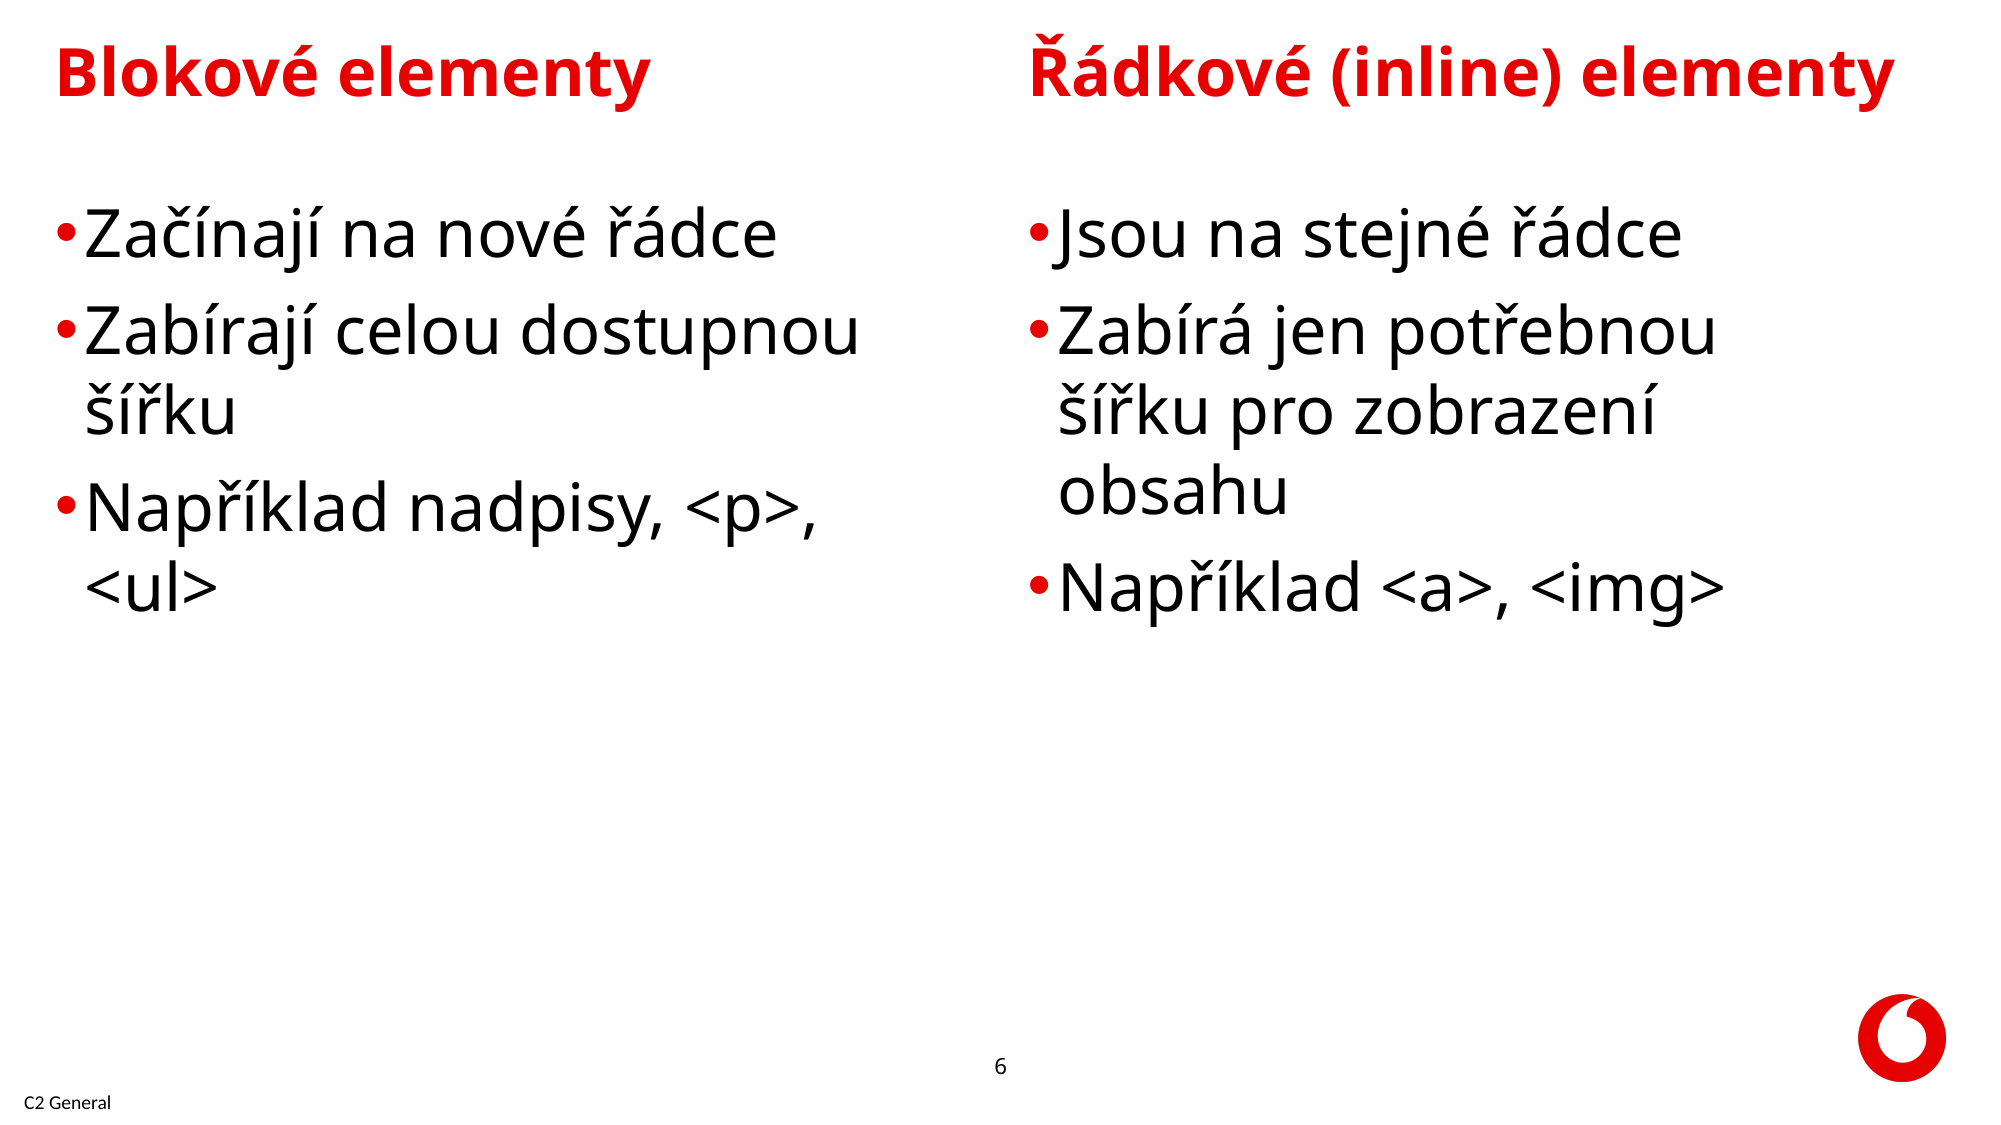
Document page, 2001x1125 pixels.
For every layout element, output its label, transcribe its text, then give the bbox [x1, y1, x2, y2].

title Blokové elementy [54, 44, 973, 192]
text_box Řádkové (inline) elementy [1027, 44, 1946, 191]
list Začínají na nové řádce Zabírají celou dostupnou šířku Například nadpisy, <p>, <ul> [54, 190, 889, 980]
picture [1858, 994, 1946, 1082]
slide_number 6 [993, 1055, 1007, 1084]
text_box Jsou na stejné řádce Zabírá jen potřebnou šířku pro zobrazení obsahu Například <a>, <img> [1027, 191, 1861, 980]
